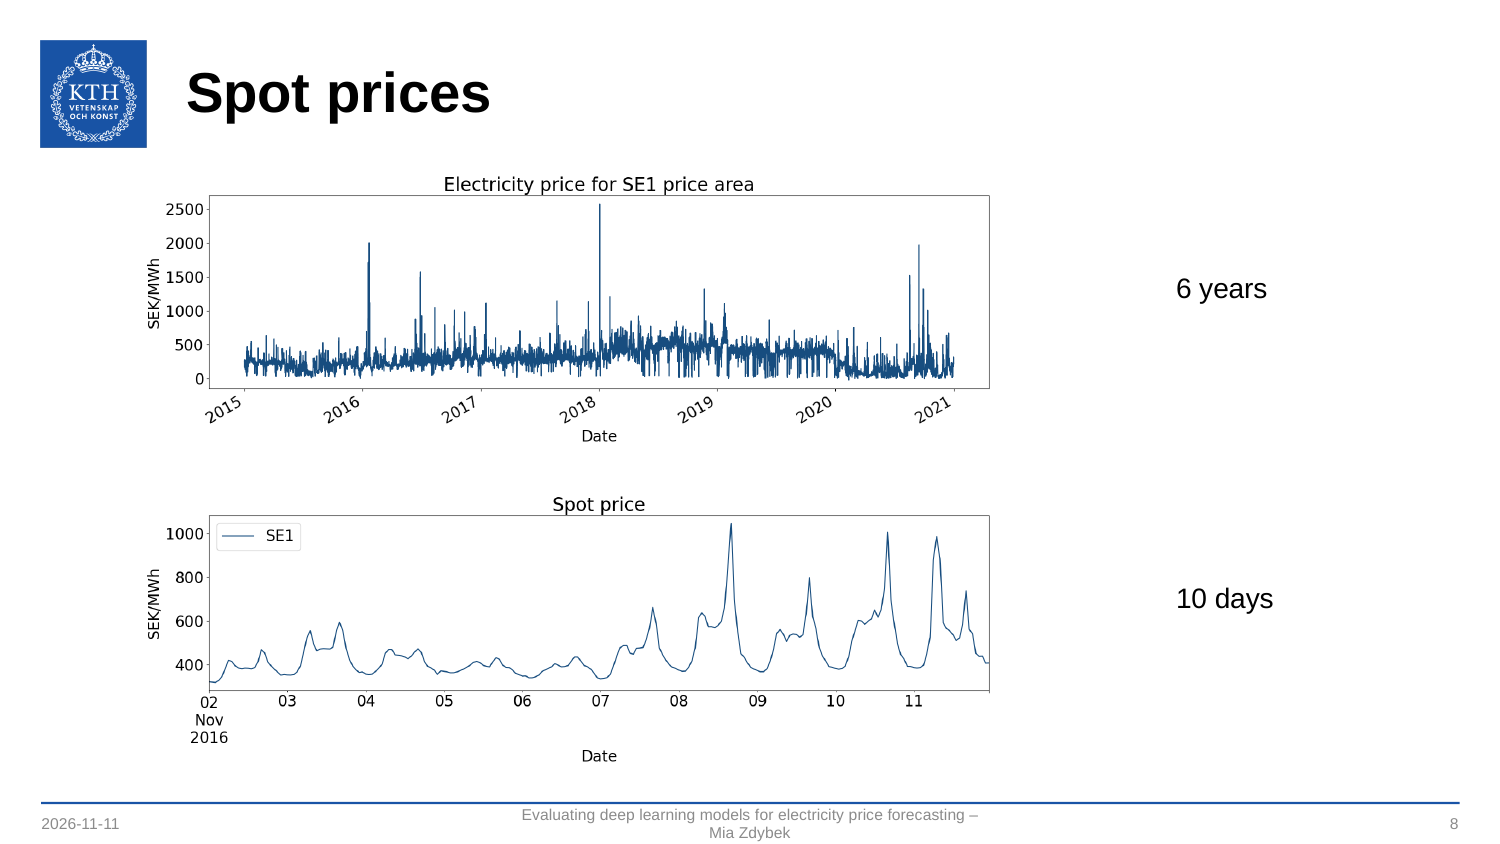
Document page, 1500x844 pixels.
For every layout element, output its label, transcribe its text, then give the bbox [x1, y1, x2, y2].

title Spot prices [185, 41, 1460, 148]
text_box 10 days [1161, 572, 1289, 622]
picture [130, 160, 1005, 461]
slide_number 8 [1121, 804, 1459, 843]
picture [130, 480, 1005, 781]
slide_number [41, 804, 379, 843]
text_box 6 years [1161, 263, 1283, 312]
footer Evaluating deep learning models for electricity price forecasting – Mia Zdybek [496, 804, 1004, 843]
picture [40, 40, 147, 148]
